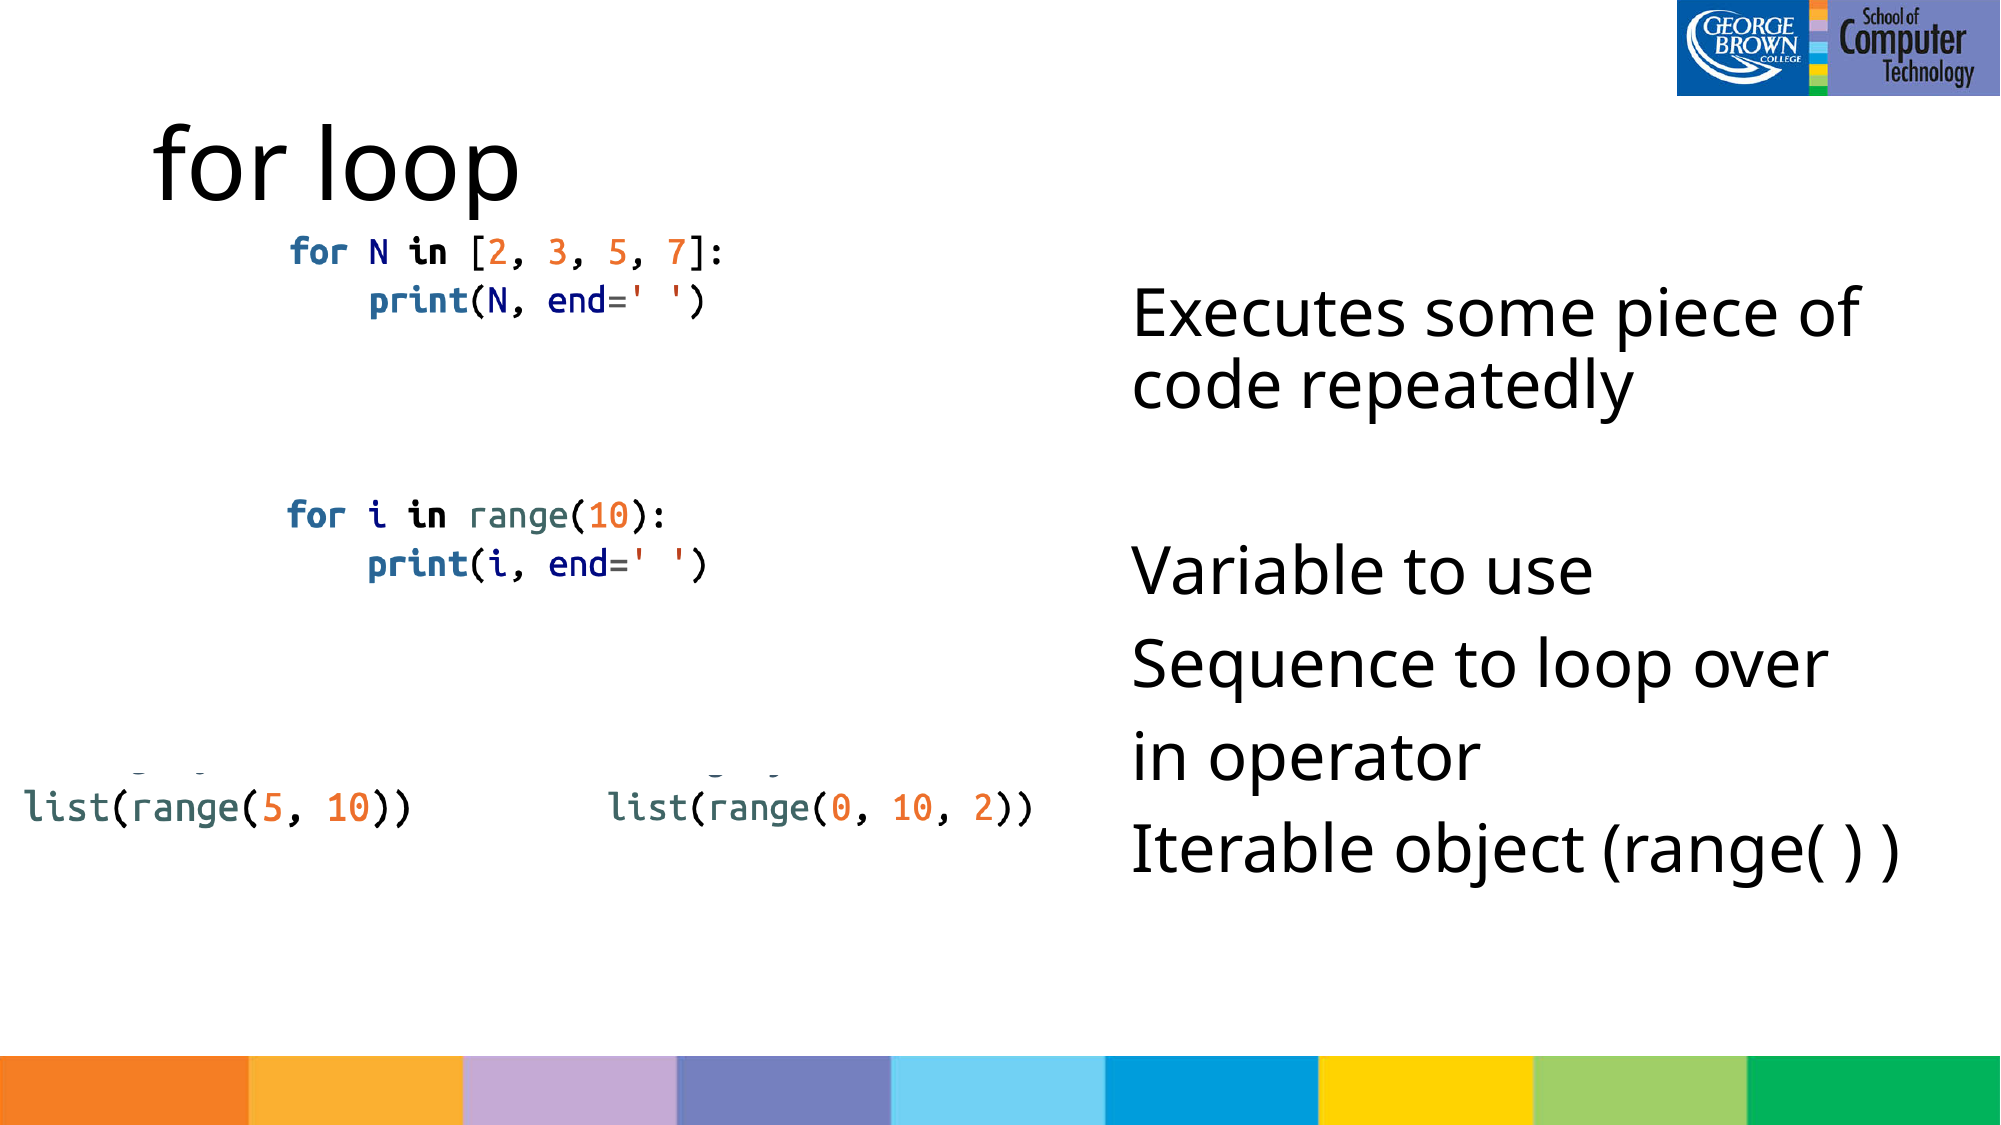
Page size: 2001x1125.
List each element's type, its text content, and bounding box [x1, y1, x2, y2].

picture [274, 220, 725, 336]
picture [11, 773, 422, 843]
list Executes some piece of code repeatedly Variable to use Sequence to loop over in operator Iterable object (range( ) ) [1116, 271, 1942, 986]
picture [1318, 1056, 2000, 1125]
title for loop [137, 59, 1863, 278]
picture [1677, 0, 2000, 96]
picture [597, 775, 1048, 840]
picture [274, 487, 725, 596]
picture [0, 1056, 1105, 1125]
